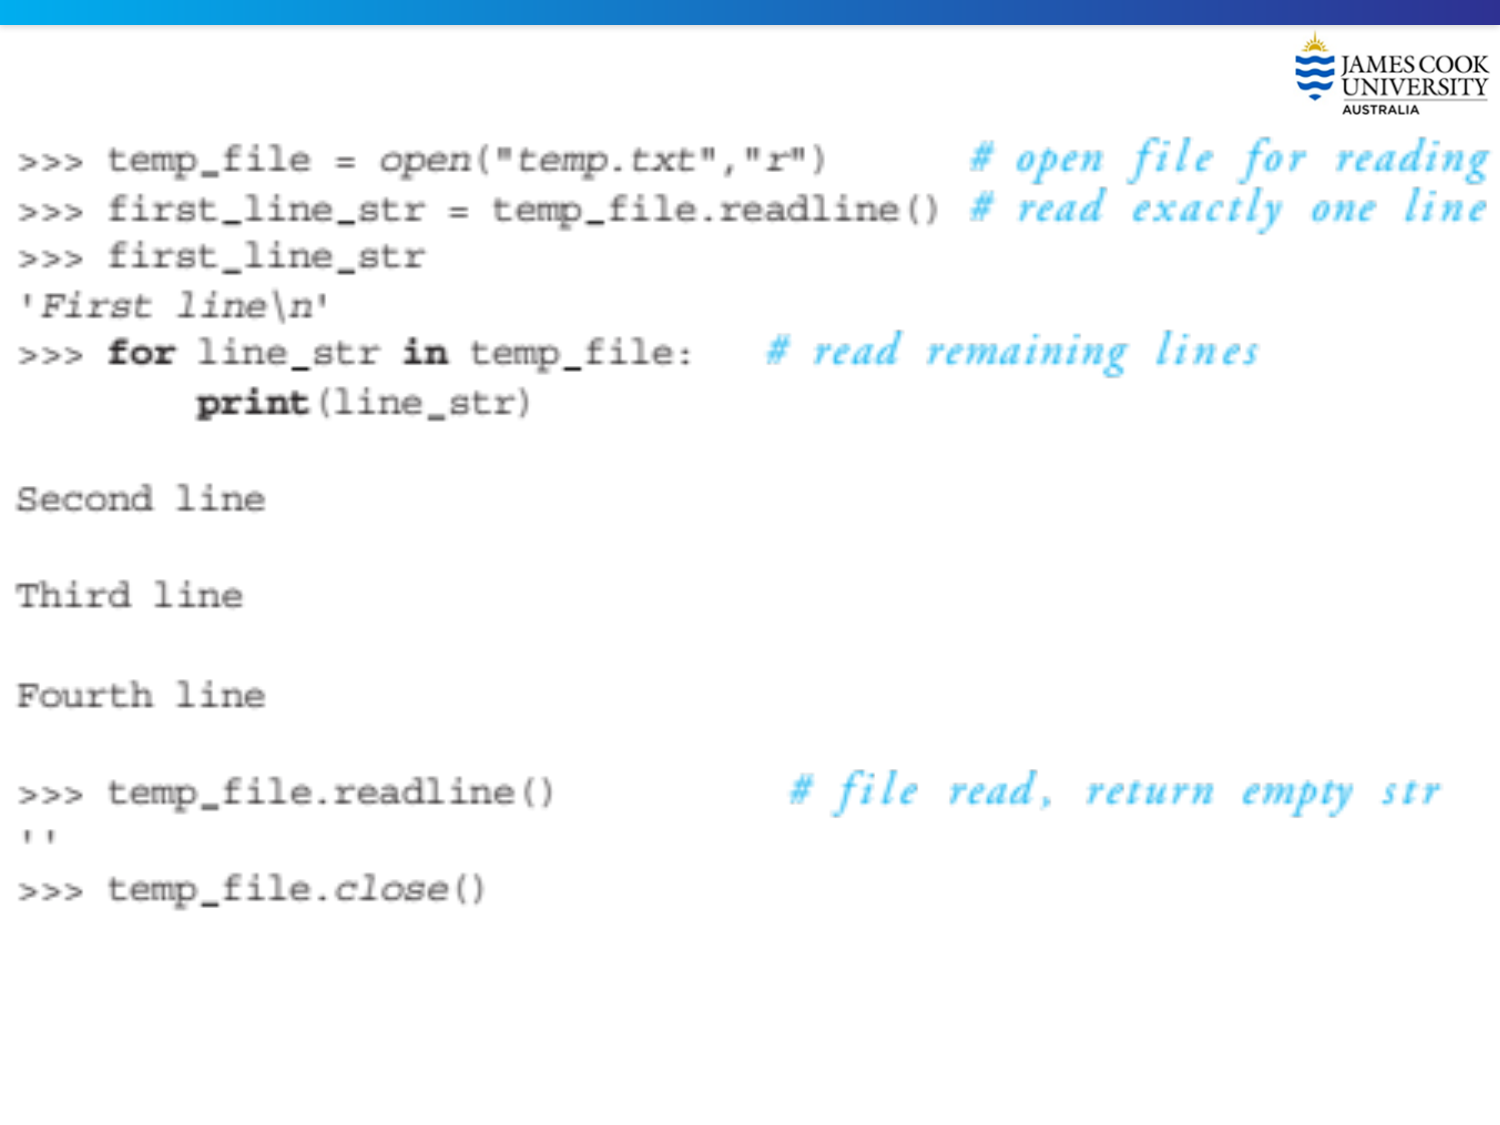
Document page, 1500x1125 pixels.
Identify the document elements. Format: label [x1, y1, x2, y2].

picture [0, 25, 1500, 921]
